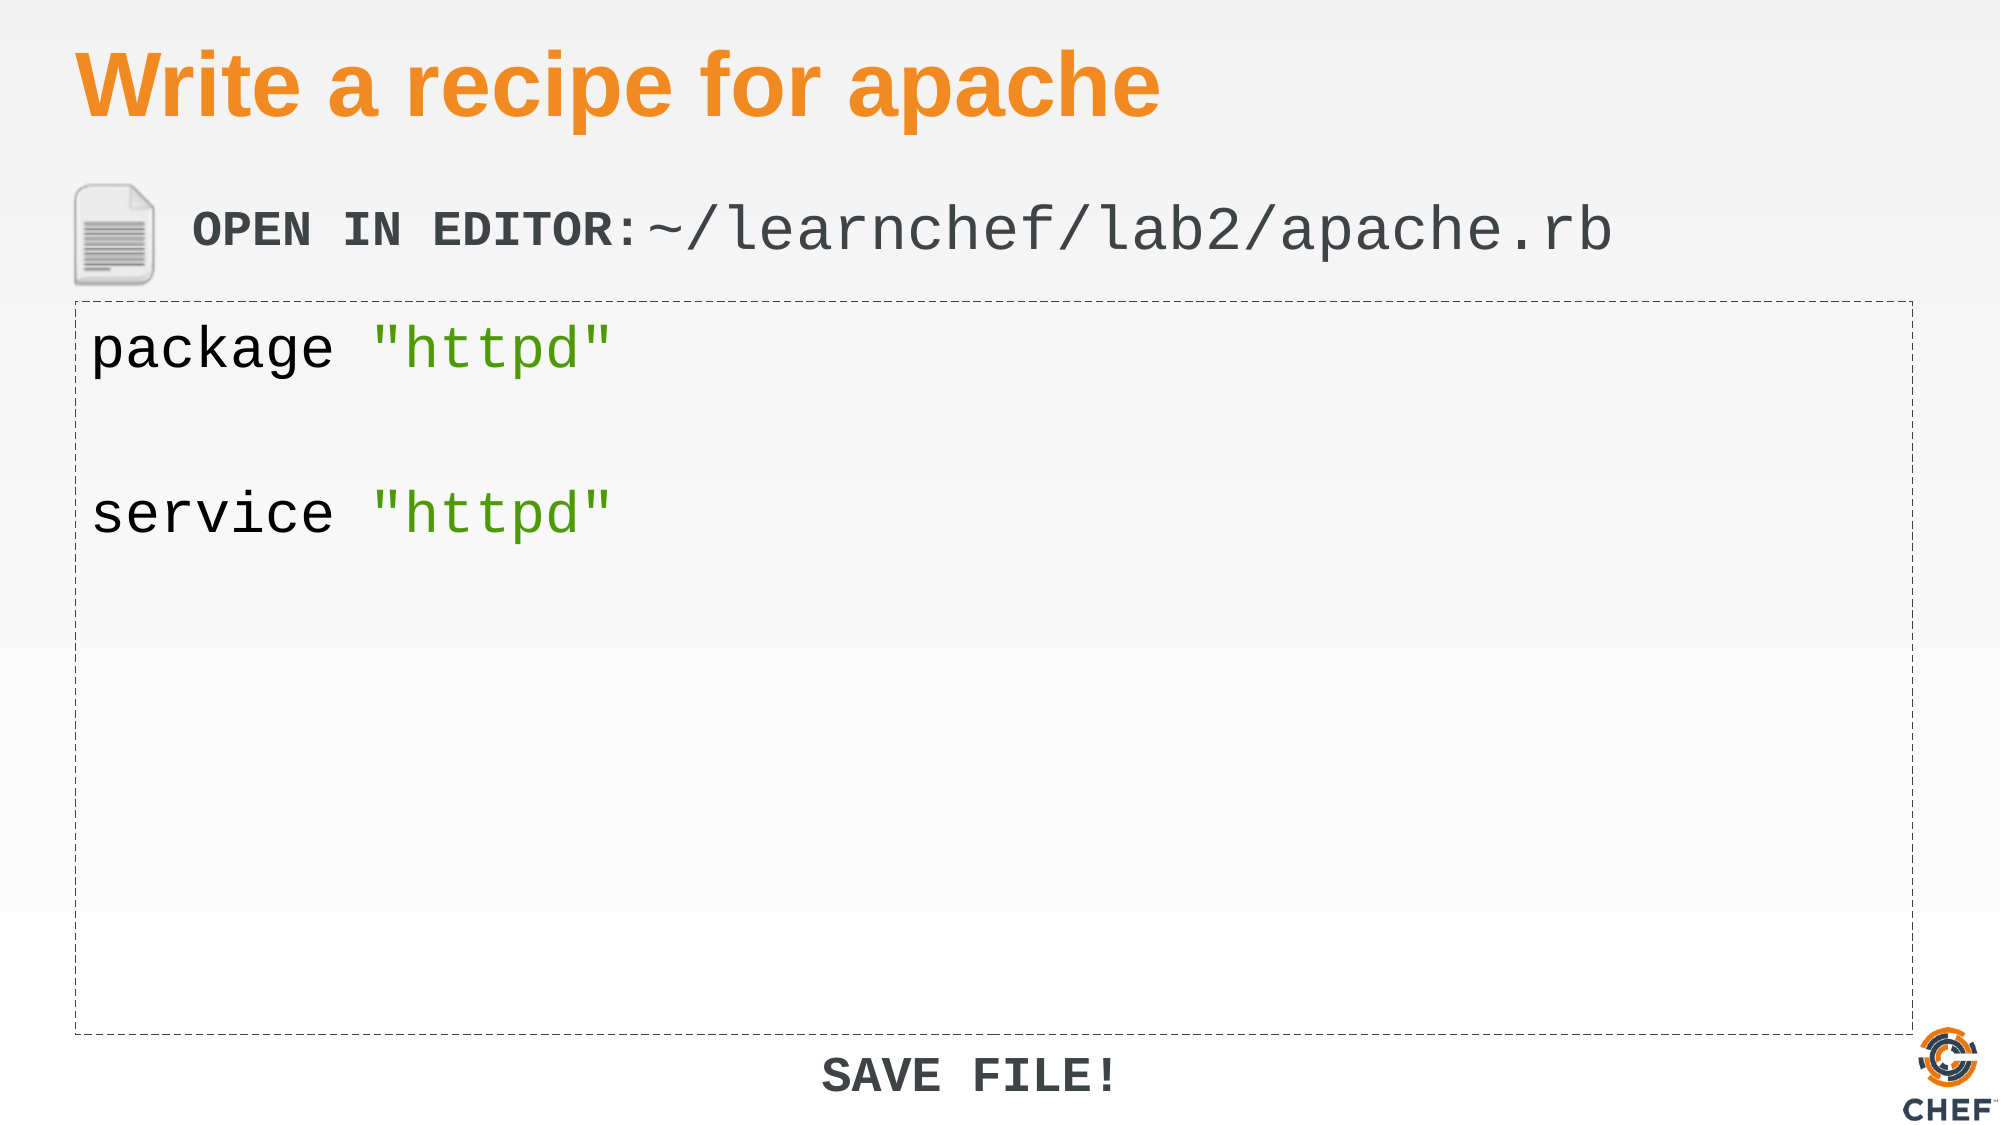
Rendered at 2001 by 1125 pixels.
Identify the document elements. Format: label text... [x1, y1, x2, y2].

picture [1903, 1027, 1998, 1121]
list package "httpd" service "httpd" [75, 301, 1913, 1035]
list ~/learnchef/lab2/apache.rb [647, 187, 1914, 263]
title Write a recipe for apache [75, 37, 1913, 140]
